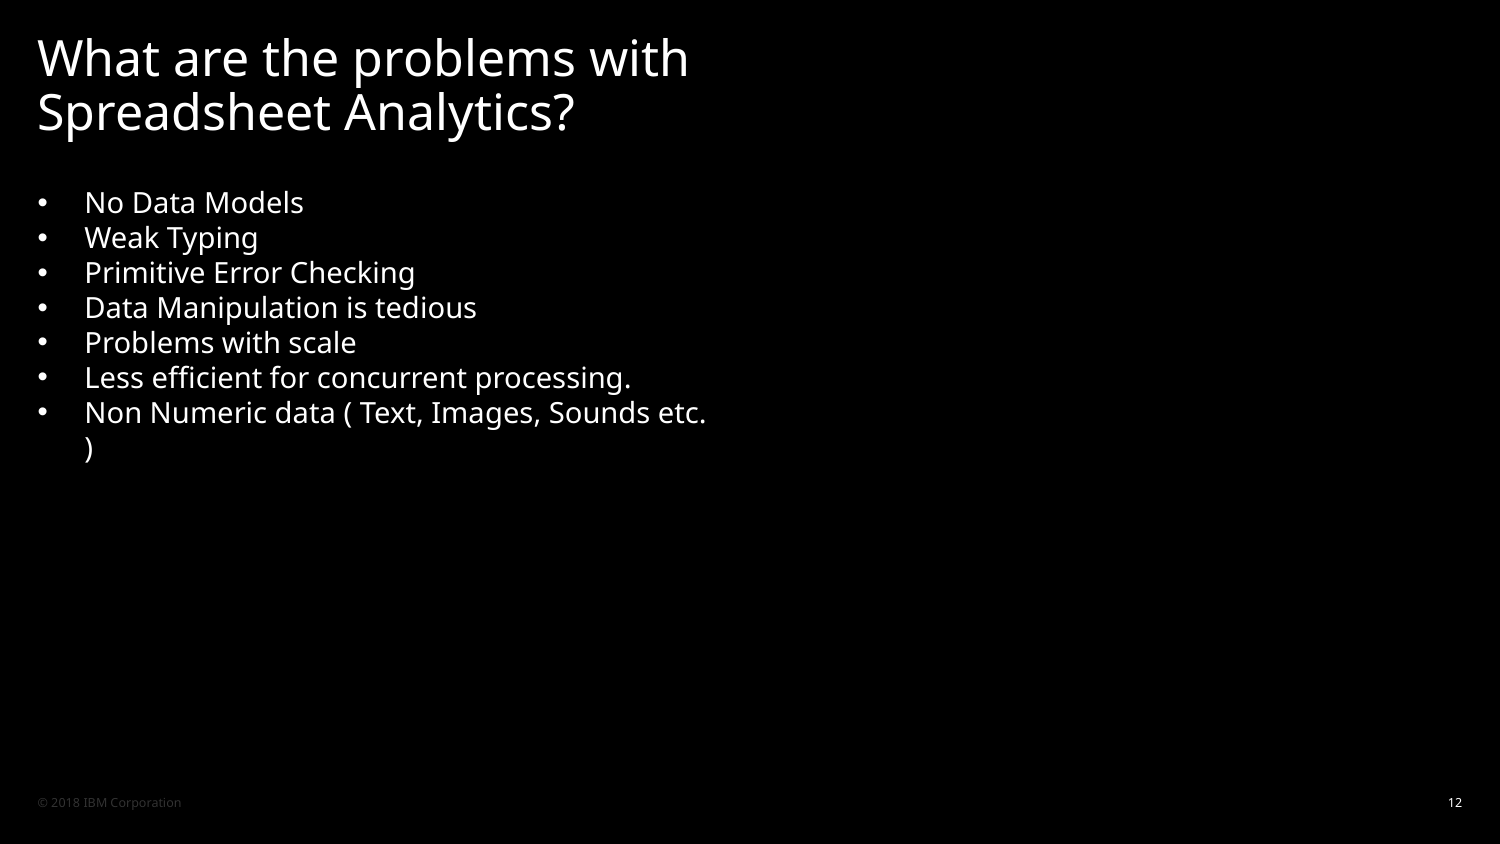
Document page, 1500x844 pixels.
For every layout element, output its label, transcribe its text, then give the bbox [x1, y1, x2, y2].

title What are the problems with Spreadsheet Analytics? [37, 33, 713, 184]
list No Data Models Weak Typing Primitive Error Checking Data Manipulation is tedious Problems with scale Less efficient for concurrent processing. Non Numeric data ( Text, Images, Sounds etc. ) [37, 184, 713, 773]
footer © 2018 IBM Corporation [37, 791, 1088, 815]
slide_number 12 [1125, 791, 1463, 815]
